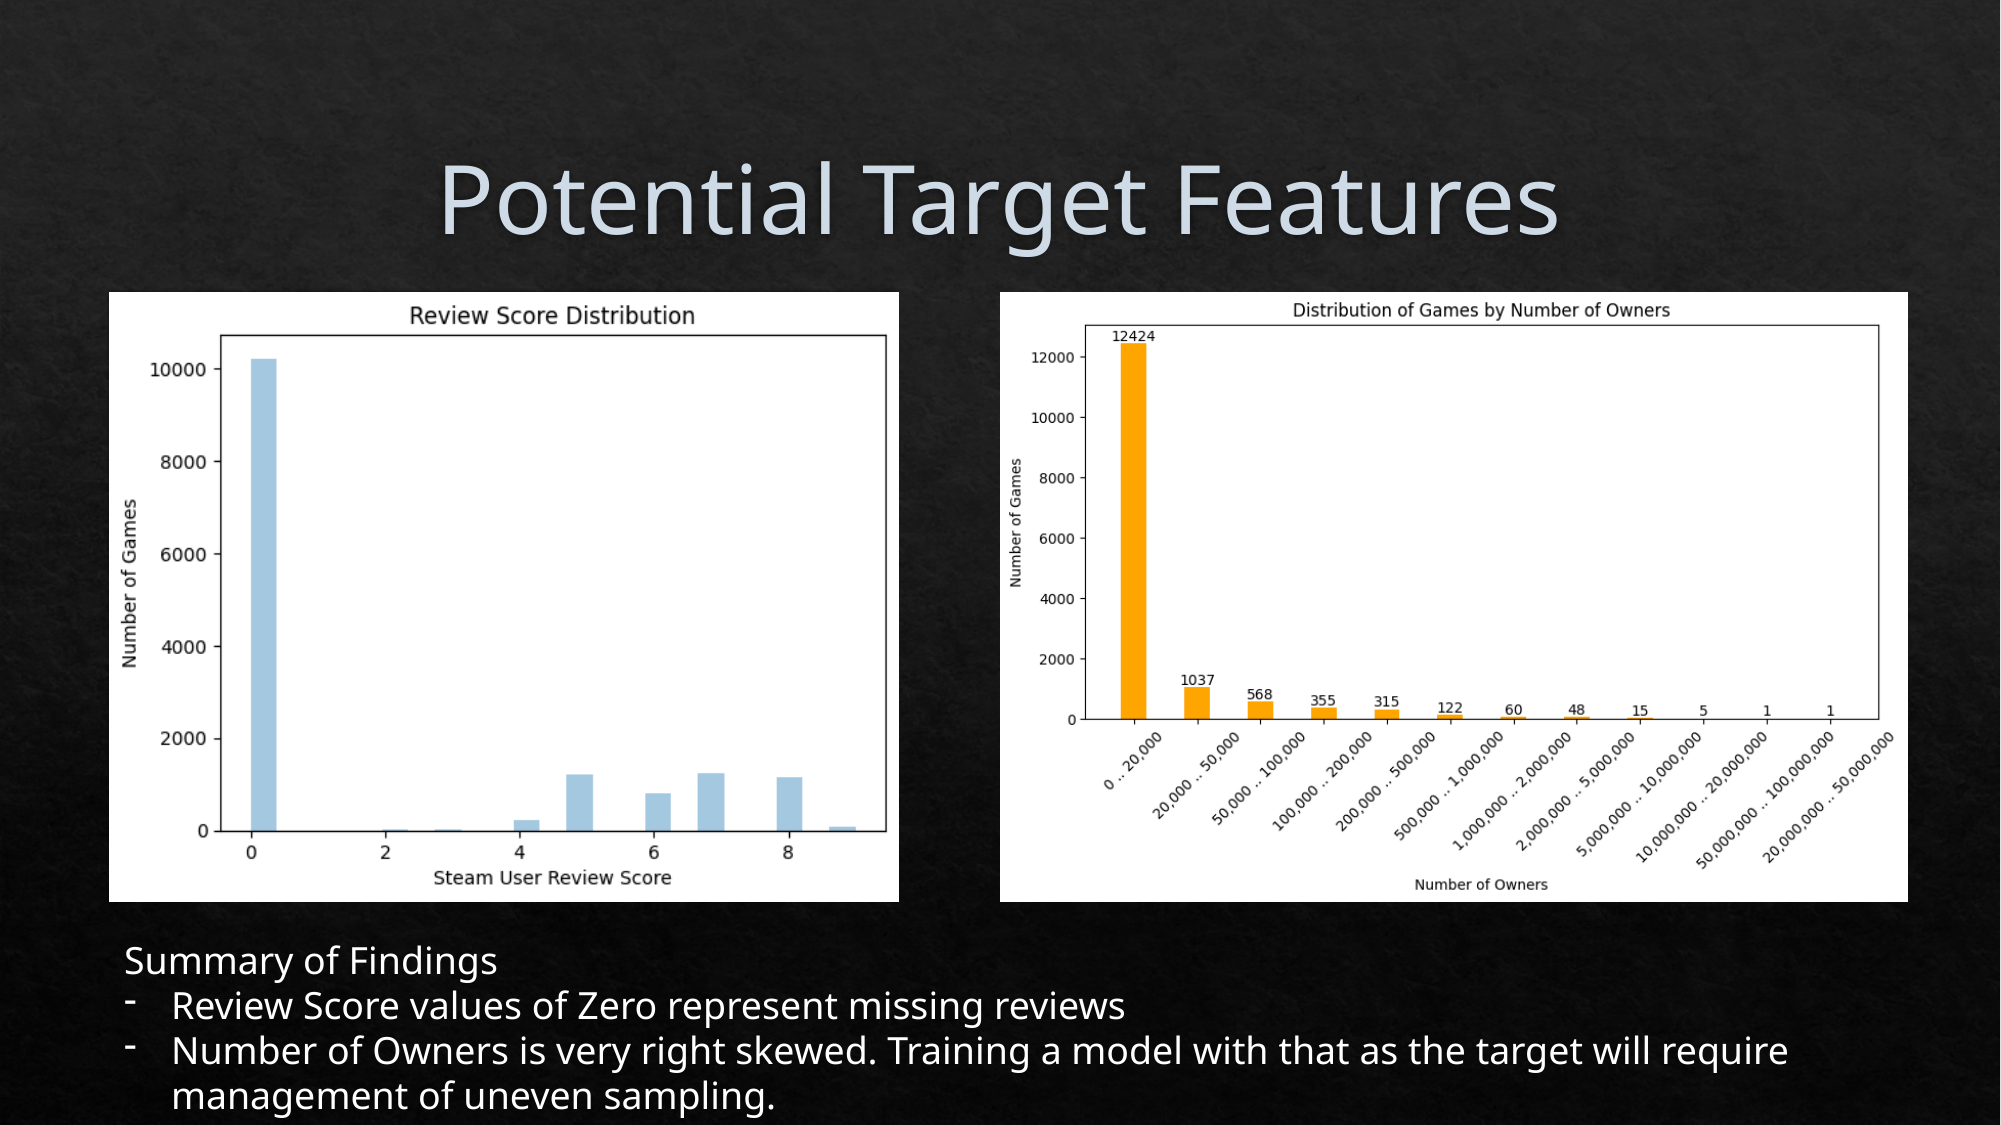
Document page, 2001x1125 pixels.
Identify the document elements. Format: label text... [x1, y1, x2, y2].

picture [1000, 291, 1908, 902]
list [109, 291, 899, 902]
text_box Summary of Findings Review Score values of Zero represent missing reviews Number of Owners is very right skewed. Training a model with that as the target will require management of uneven sampling. [109, 929, 1908, 1125]
title Potential Target Features [149, 99, 1849, 307]
